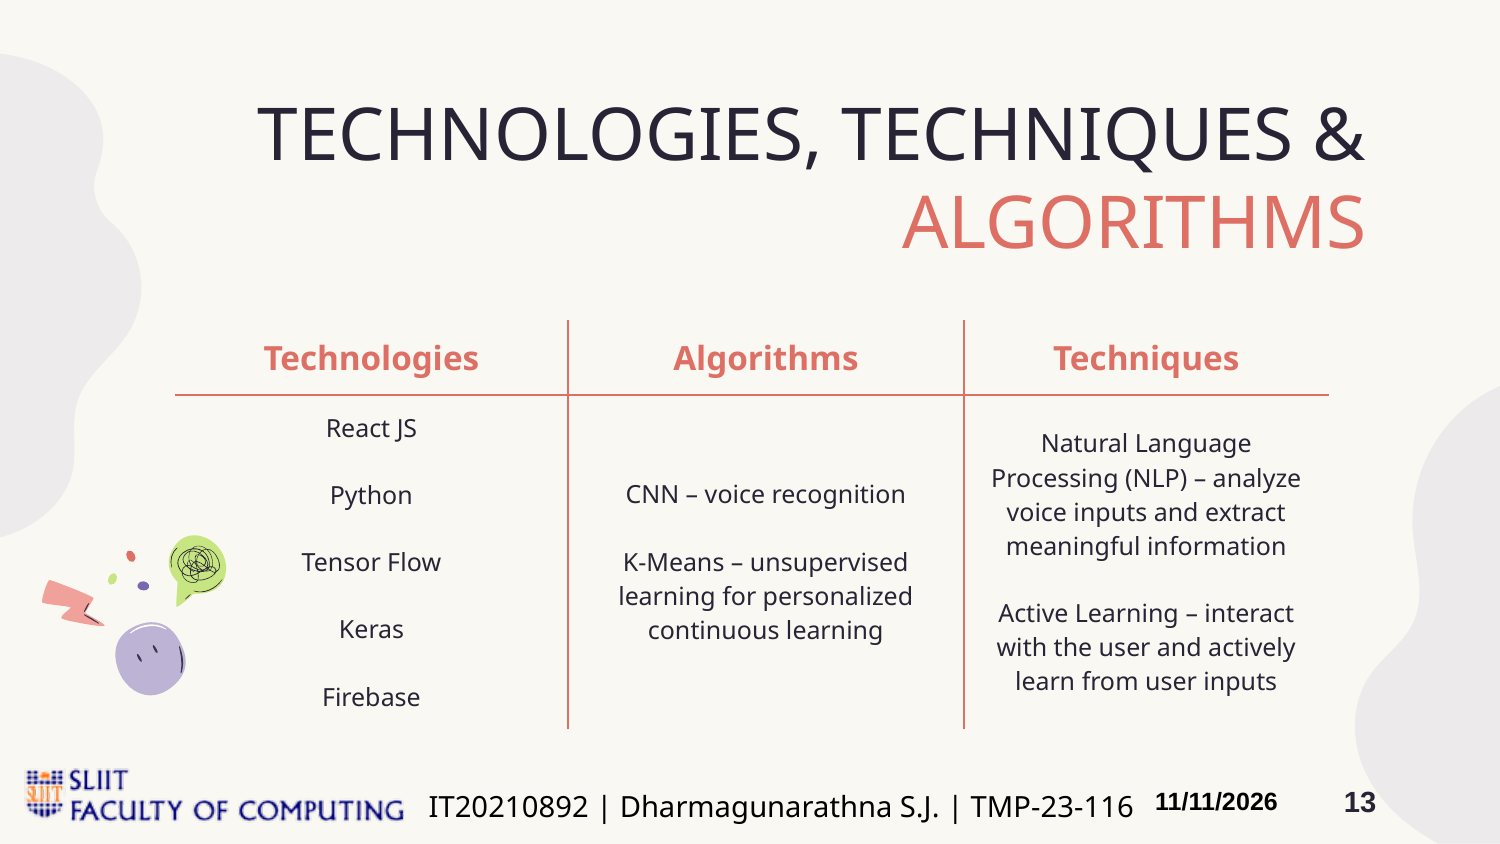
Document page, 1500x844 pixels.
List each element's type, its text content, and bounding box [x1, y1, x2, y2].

text_box IT20210892 | Dharmagunarathna S.J. | TMP-23-116 [401, 781, 1162, 832]
table_cell React JS Python Tensor Flow Keras Firebase [175, 396, 567, 729]
table_cell CNN – voice recognition K-Means – unsupervised learning for personalized continuous learning [569, 396, 963, 729]
table_header Algorithms [569, 320, 963, 394]
title TECHNOLOGIES, TECHNIQUES & ALGORITHMS [118, 72, 1382, 167]
table_header Techniques [965, 320, 1329, 394]
table_cell Natural Language Processing (NLP) – analyze voice inputs and extract meaningful information Active Learning – interact with the user and actively learn from user inputs [965, 396, 1329, 729]
picture [0, 758, 413, 840]
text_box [61, 539, 249, 691]
table_header Technologies [175, 320, 567, 394]
